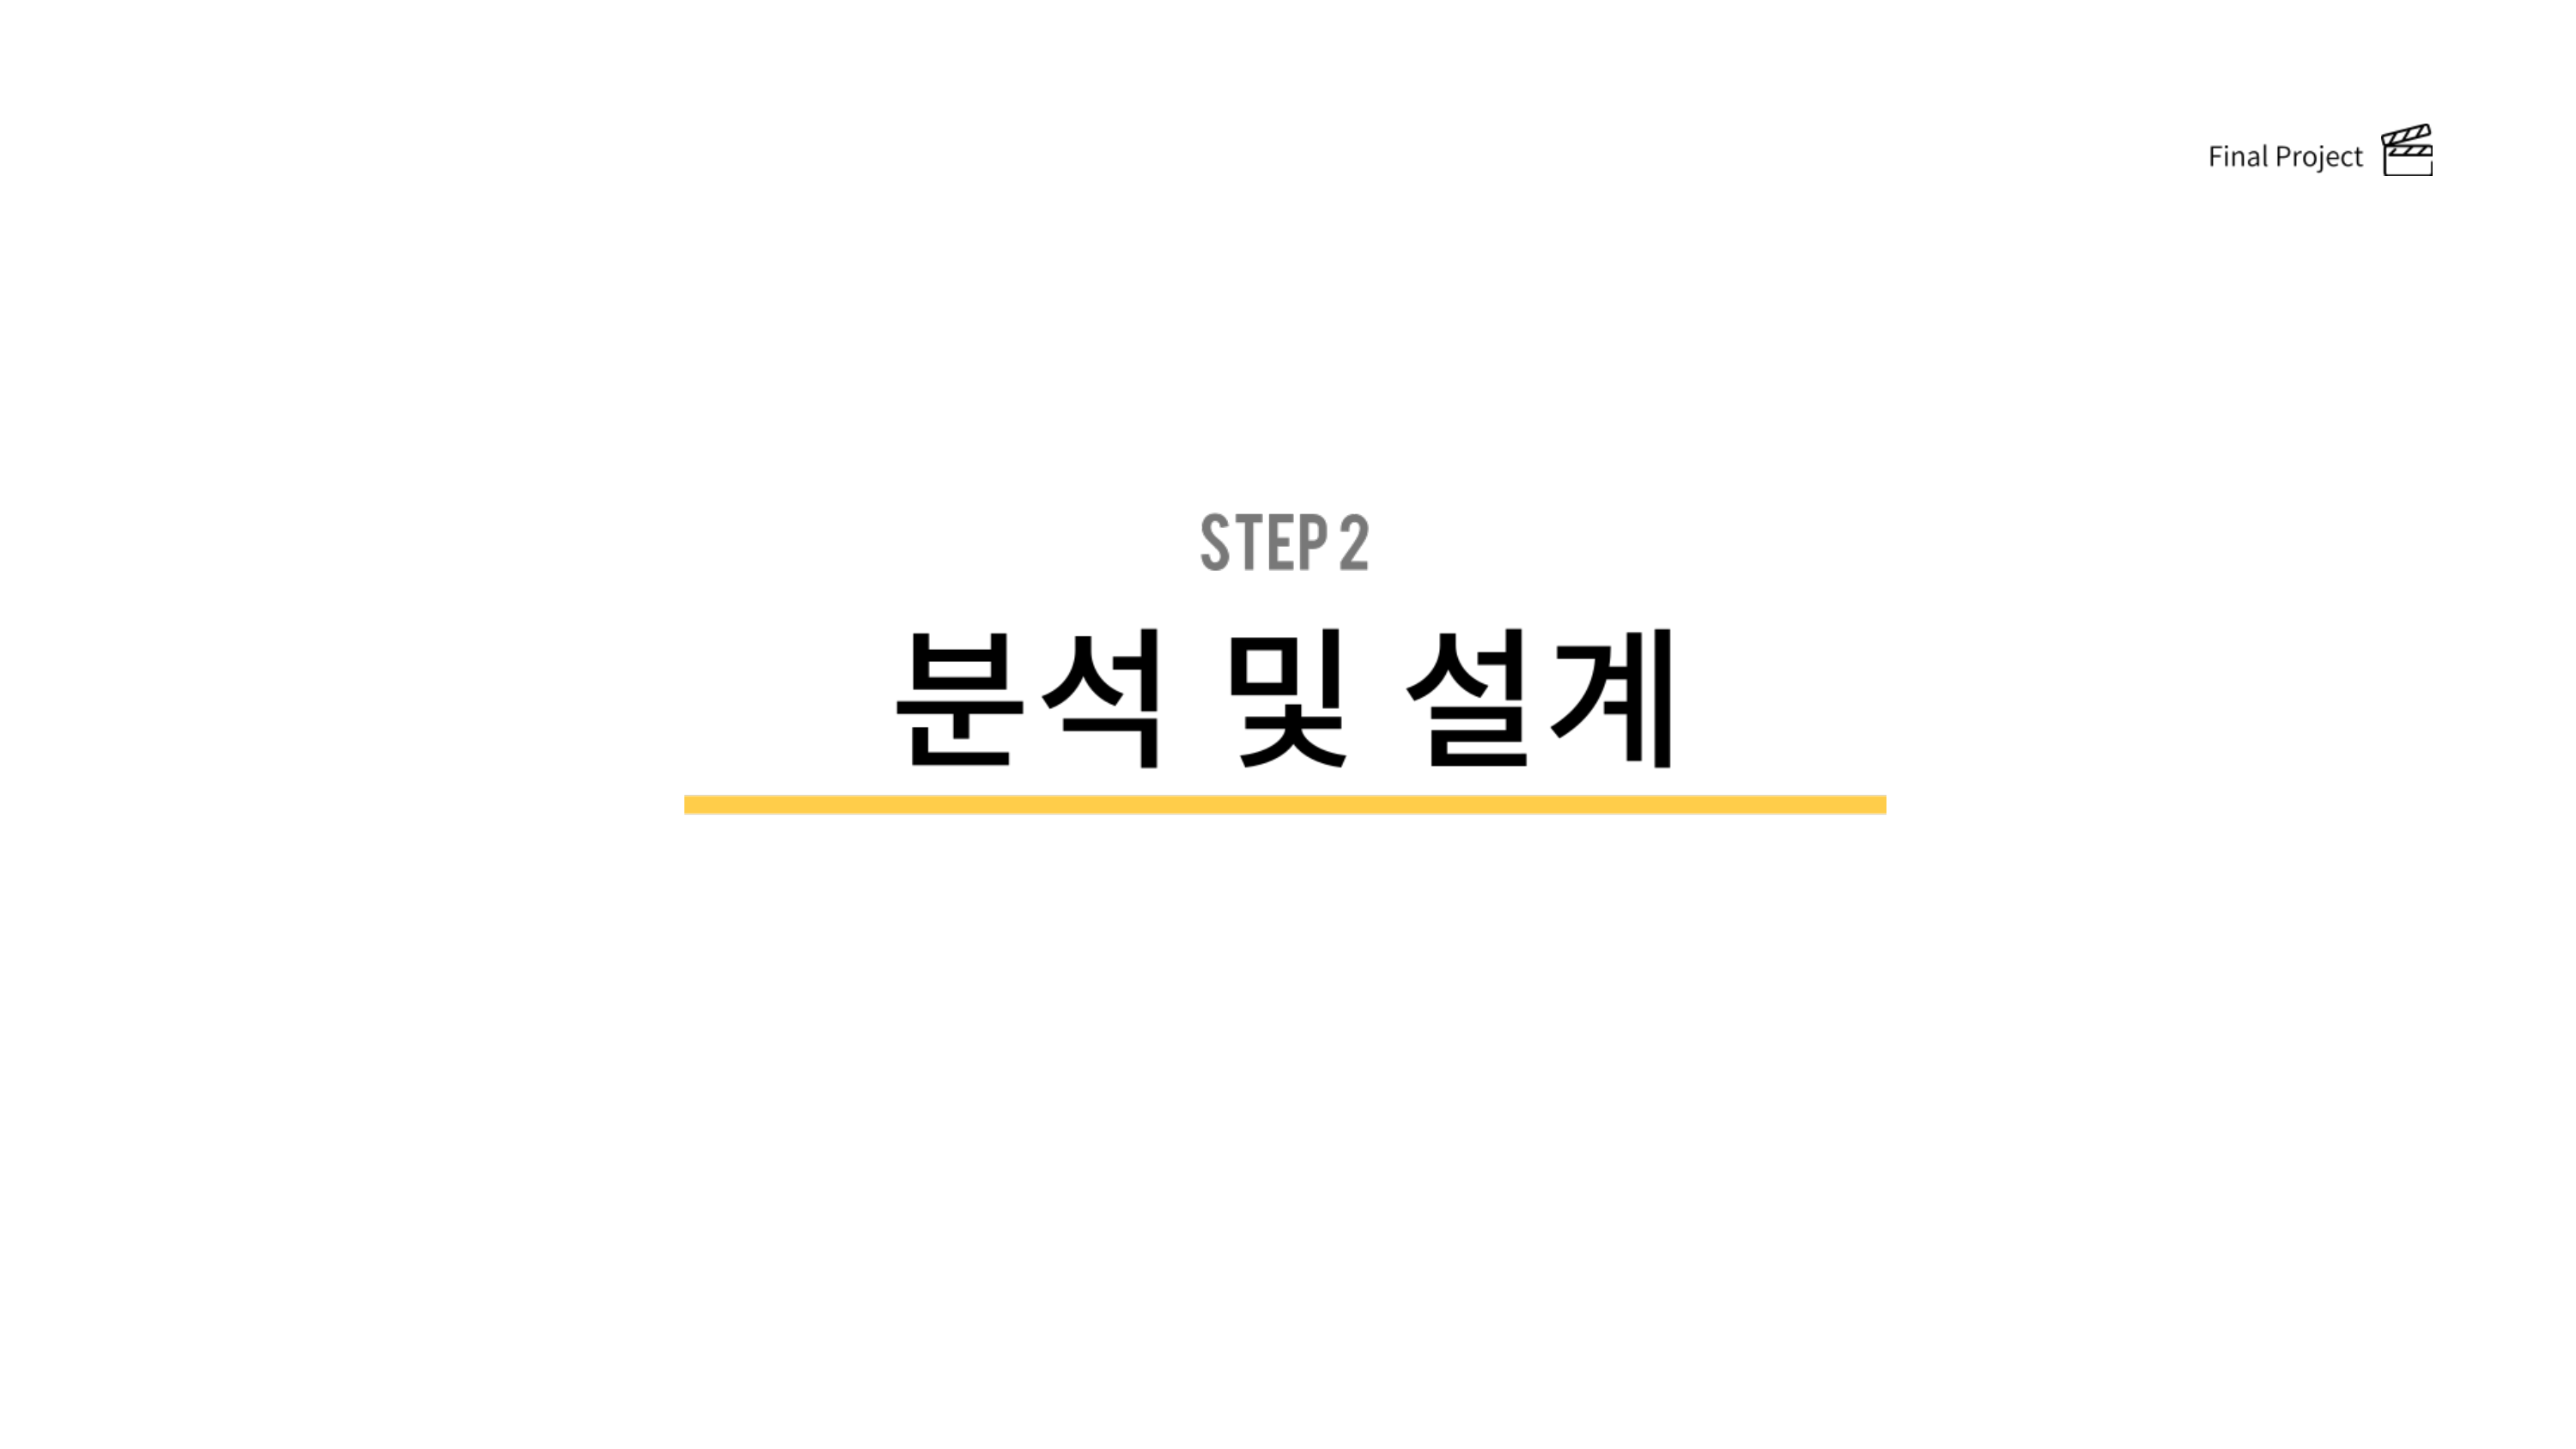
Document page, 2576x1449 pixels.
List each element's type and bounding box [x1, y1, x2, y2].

picture [1820, 132, 2376, 186]
picture [2381, 124, 2433, 177]
picture [327, 485, 1886, 840]
